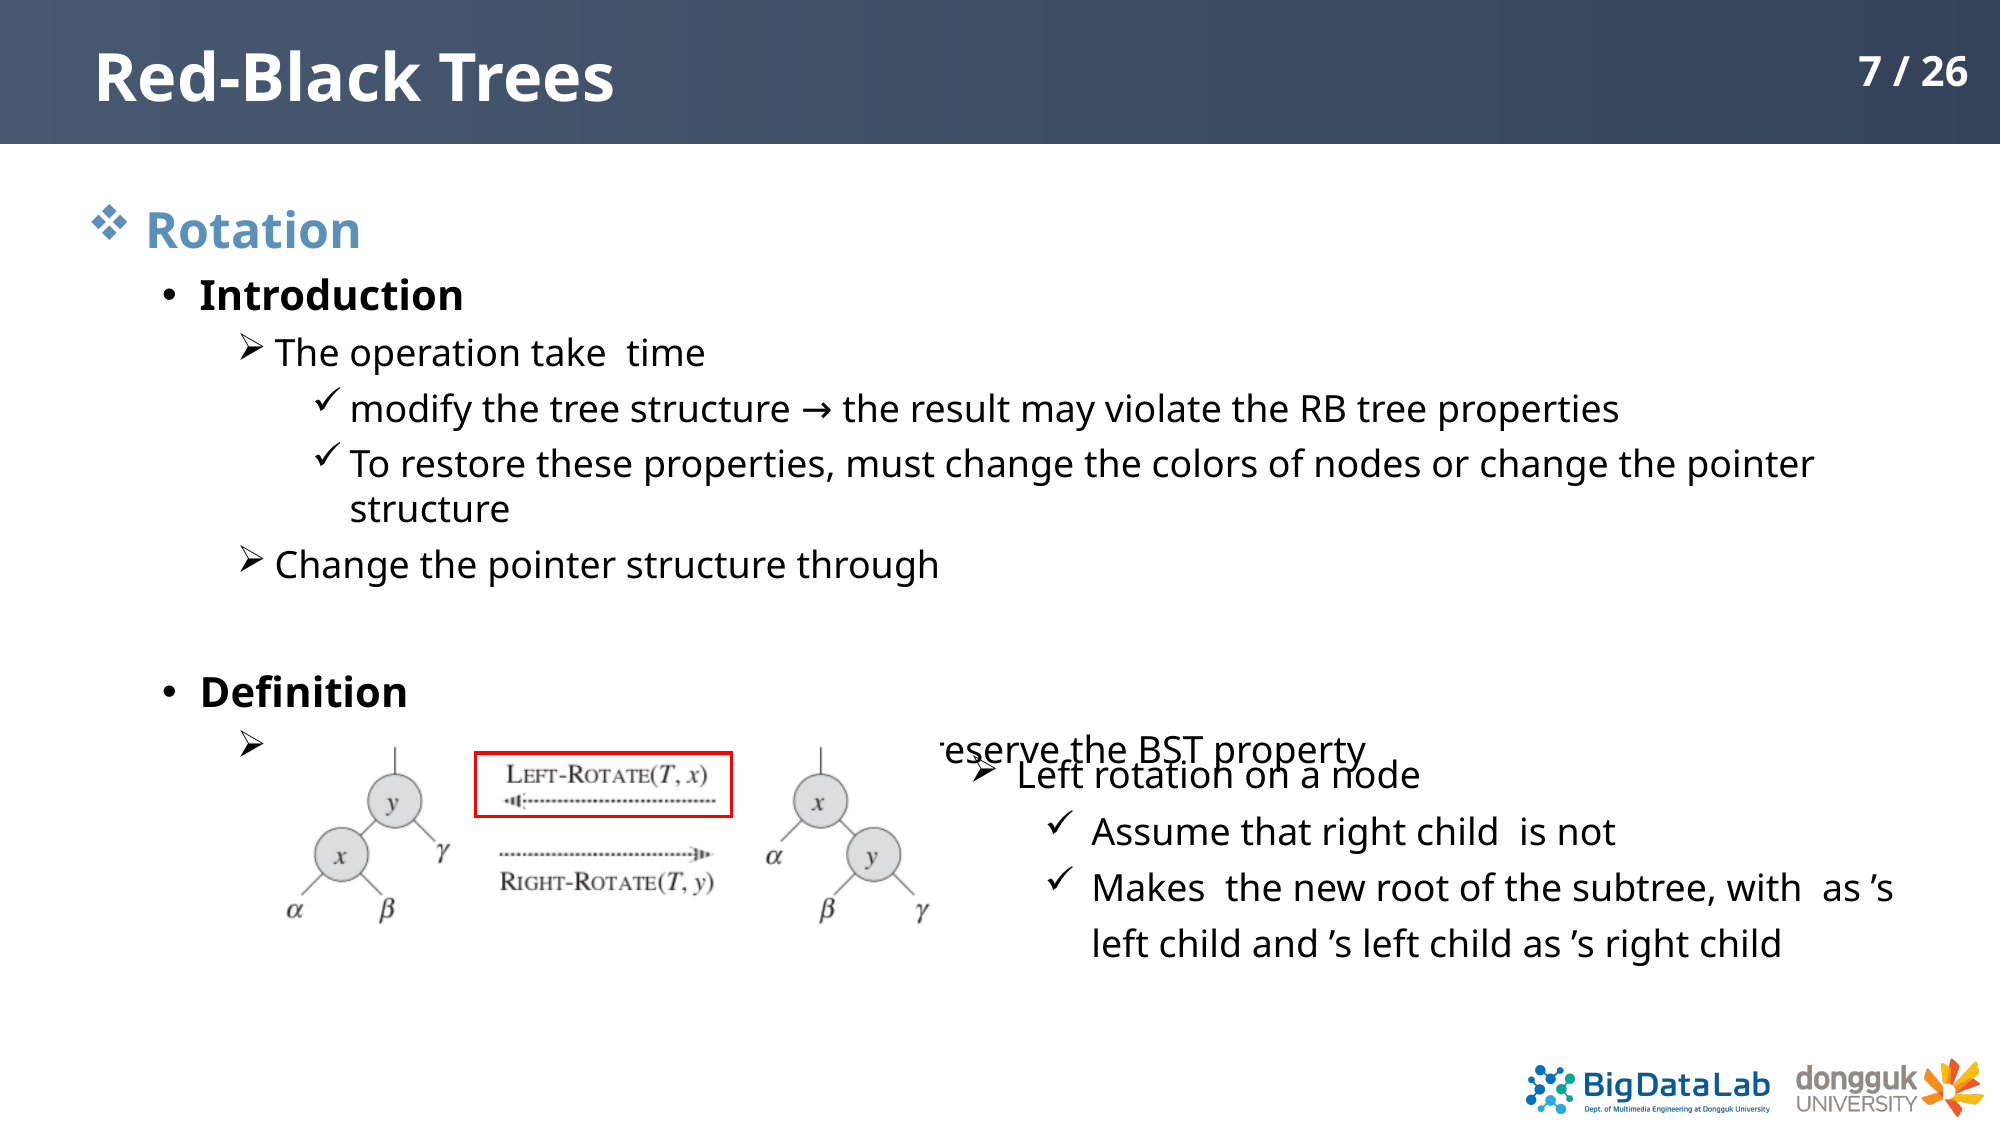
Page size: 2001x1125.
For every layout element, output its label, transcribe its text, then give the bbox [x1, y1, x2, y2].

title Red-Black Trees [78, 21, 1935, 128]
picture [1526, 1065, 1770, 1114]
picture [268, 732, 940, 936]
slide_number 7 / 26 [1769, 21, 1984, 126]
